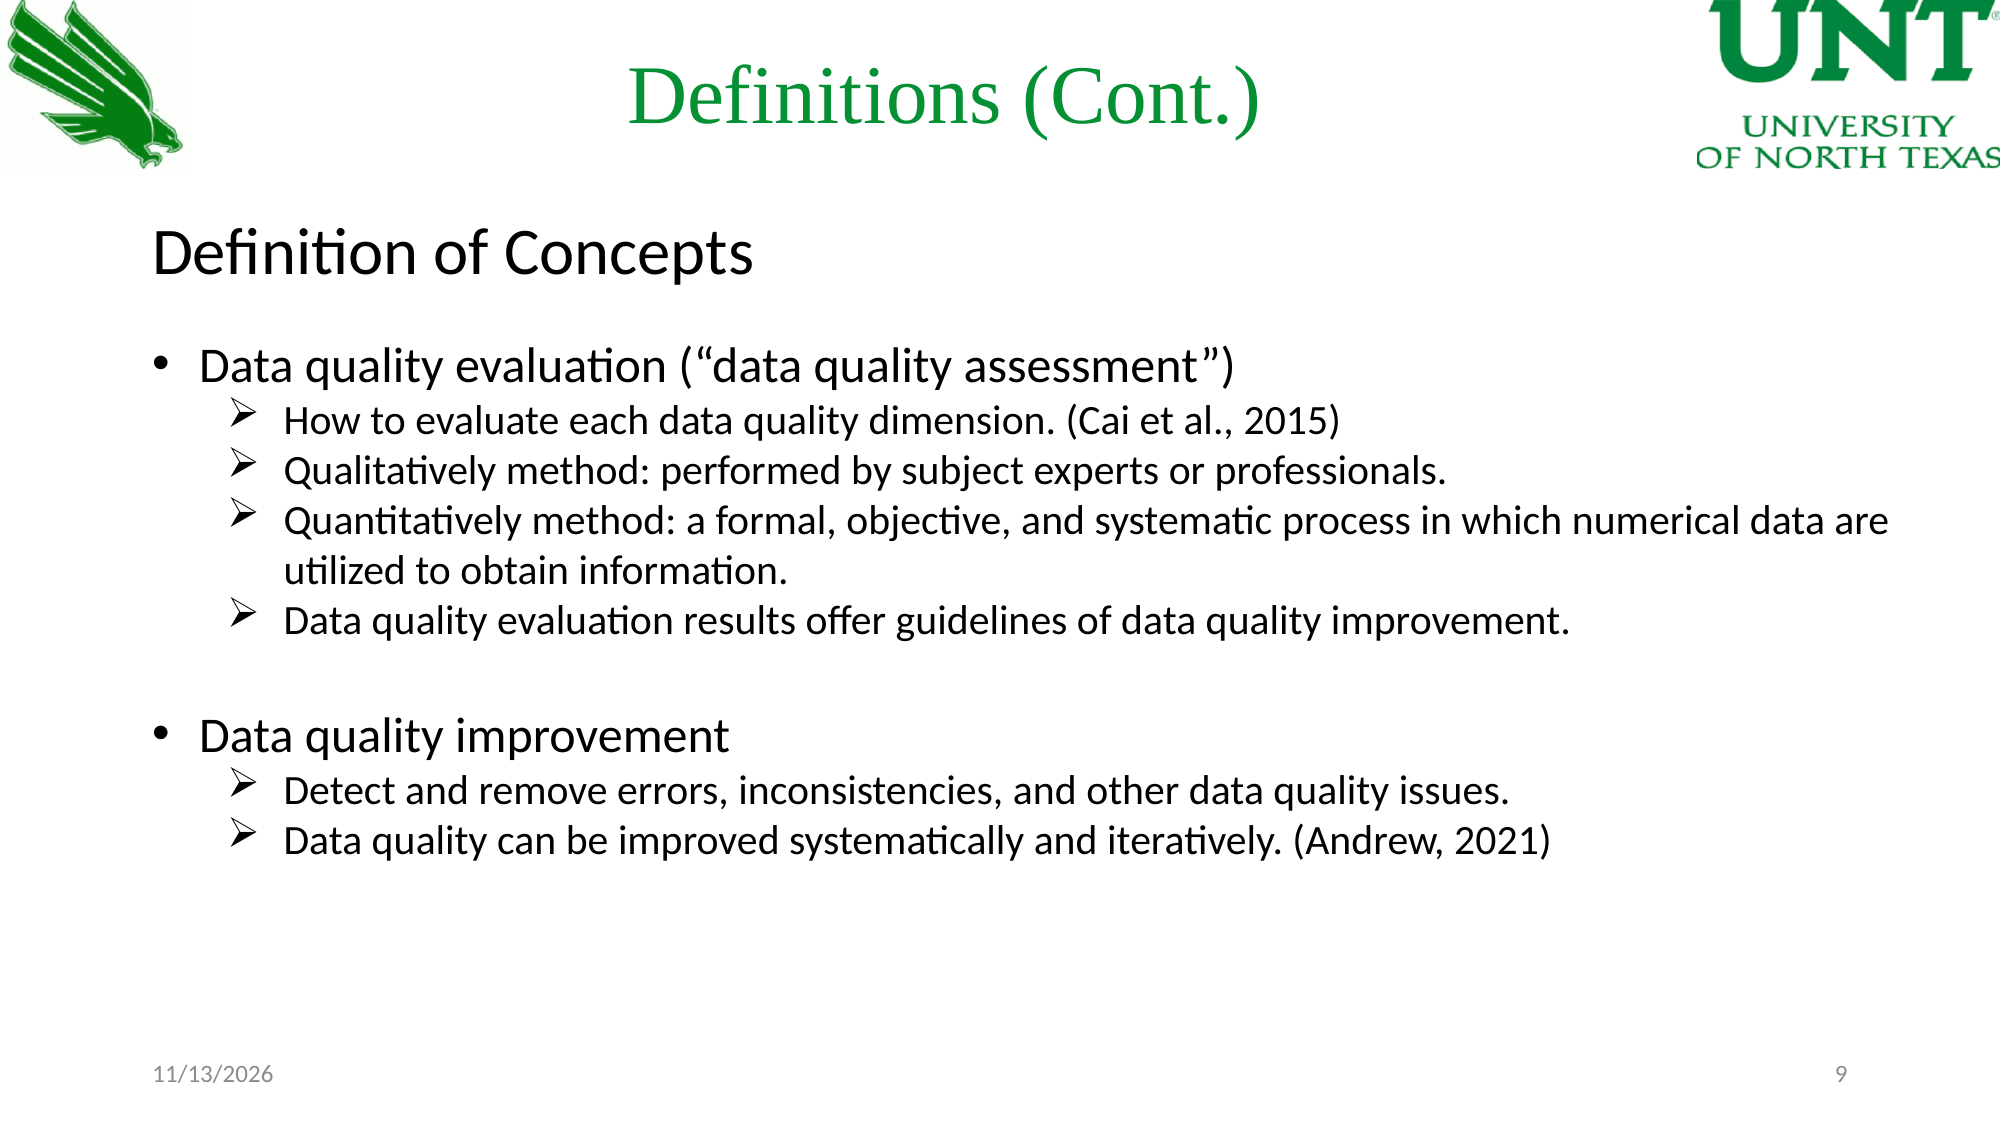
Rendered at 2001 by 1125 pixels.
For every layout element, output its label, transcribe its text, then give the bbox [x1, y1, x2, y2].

slide_number 9 [1412, 1042, 1863, 1103]
text_box Definition of Concepts Data quality evaluation (“data quality assessment”) How to evaluate each data quality dimension. (Cai et al., 2015) Qualitatively method: performed by subject experts or professionals. Quantitatively method: a formal, objective, and systematic process in which numerical data are utilized to obtain information. Data quality evaluation results offer guidelines of data quality improvement. Data quality improvement Detect and remove errors, inconsistencies, and other data quality issues. Data quality can be improved systematically and iteratively. (Andrew, 2021) [137, 200, 1974, 870]
picture [1697, 0, 2000, 169]
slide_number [137, 1042, 588, 1103]
picture [0, 0, 192, 169]
title Definitions (Cont.) [244, 0, 1645, 200]
